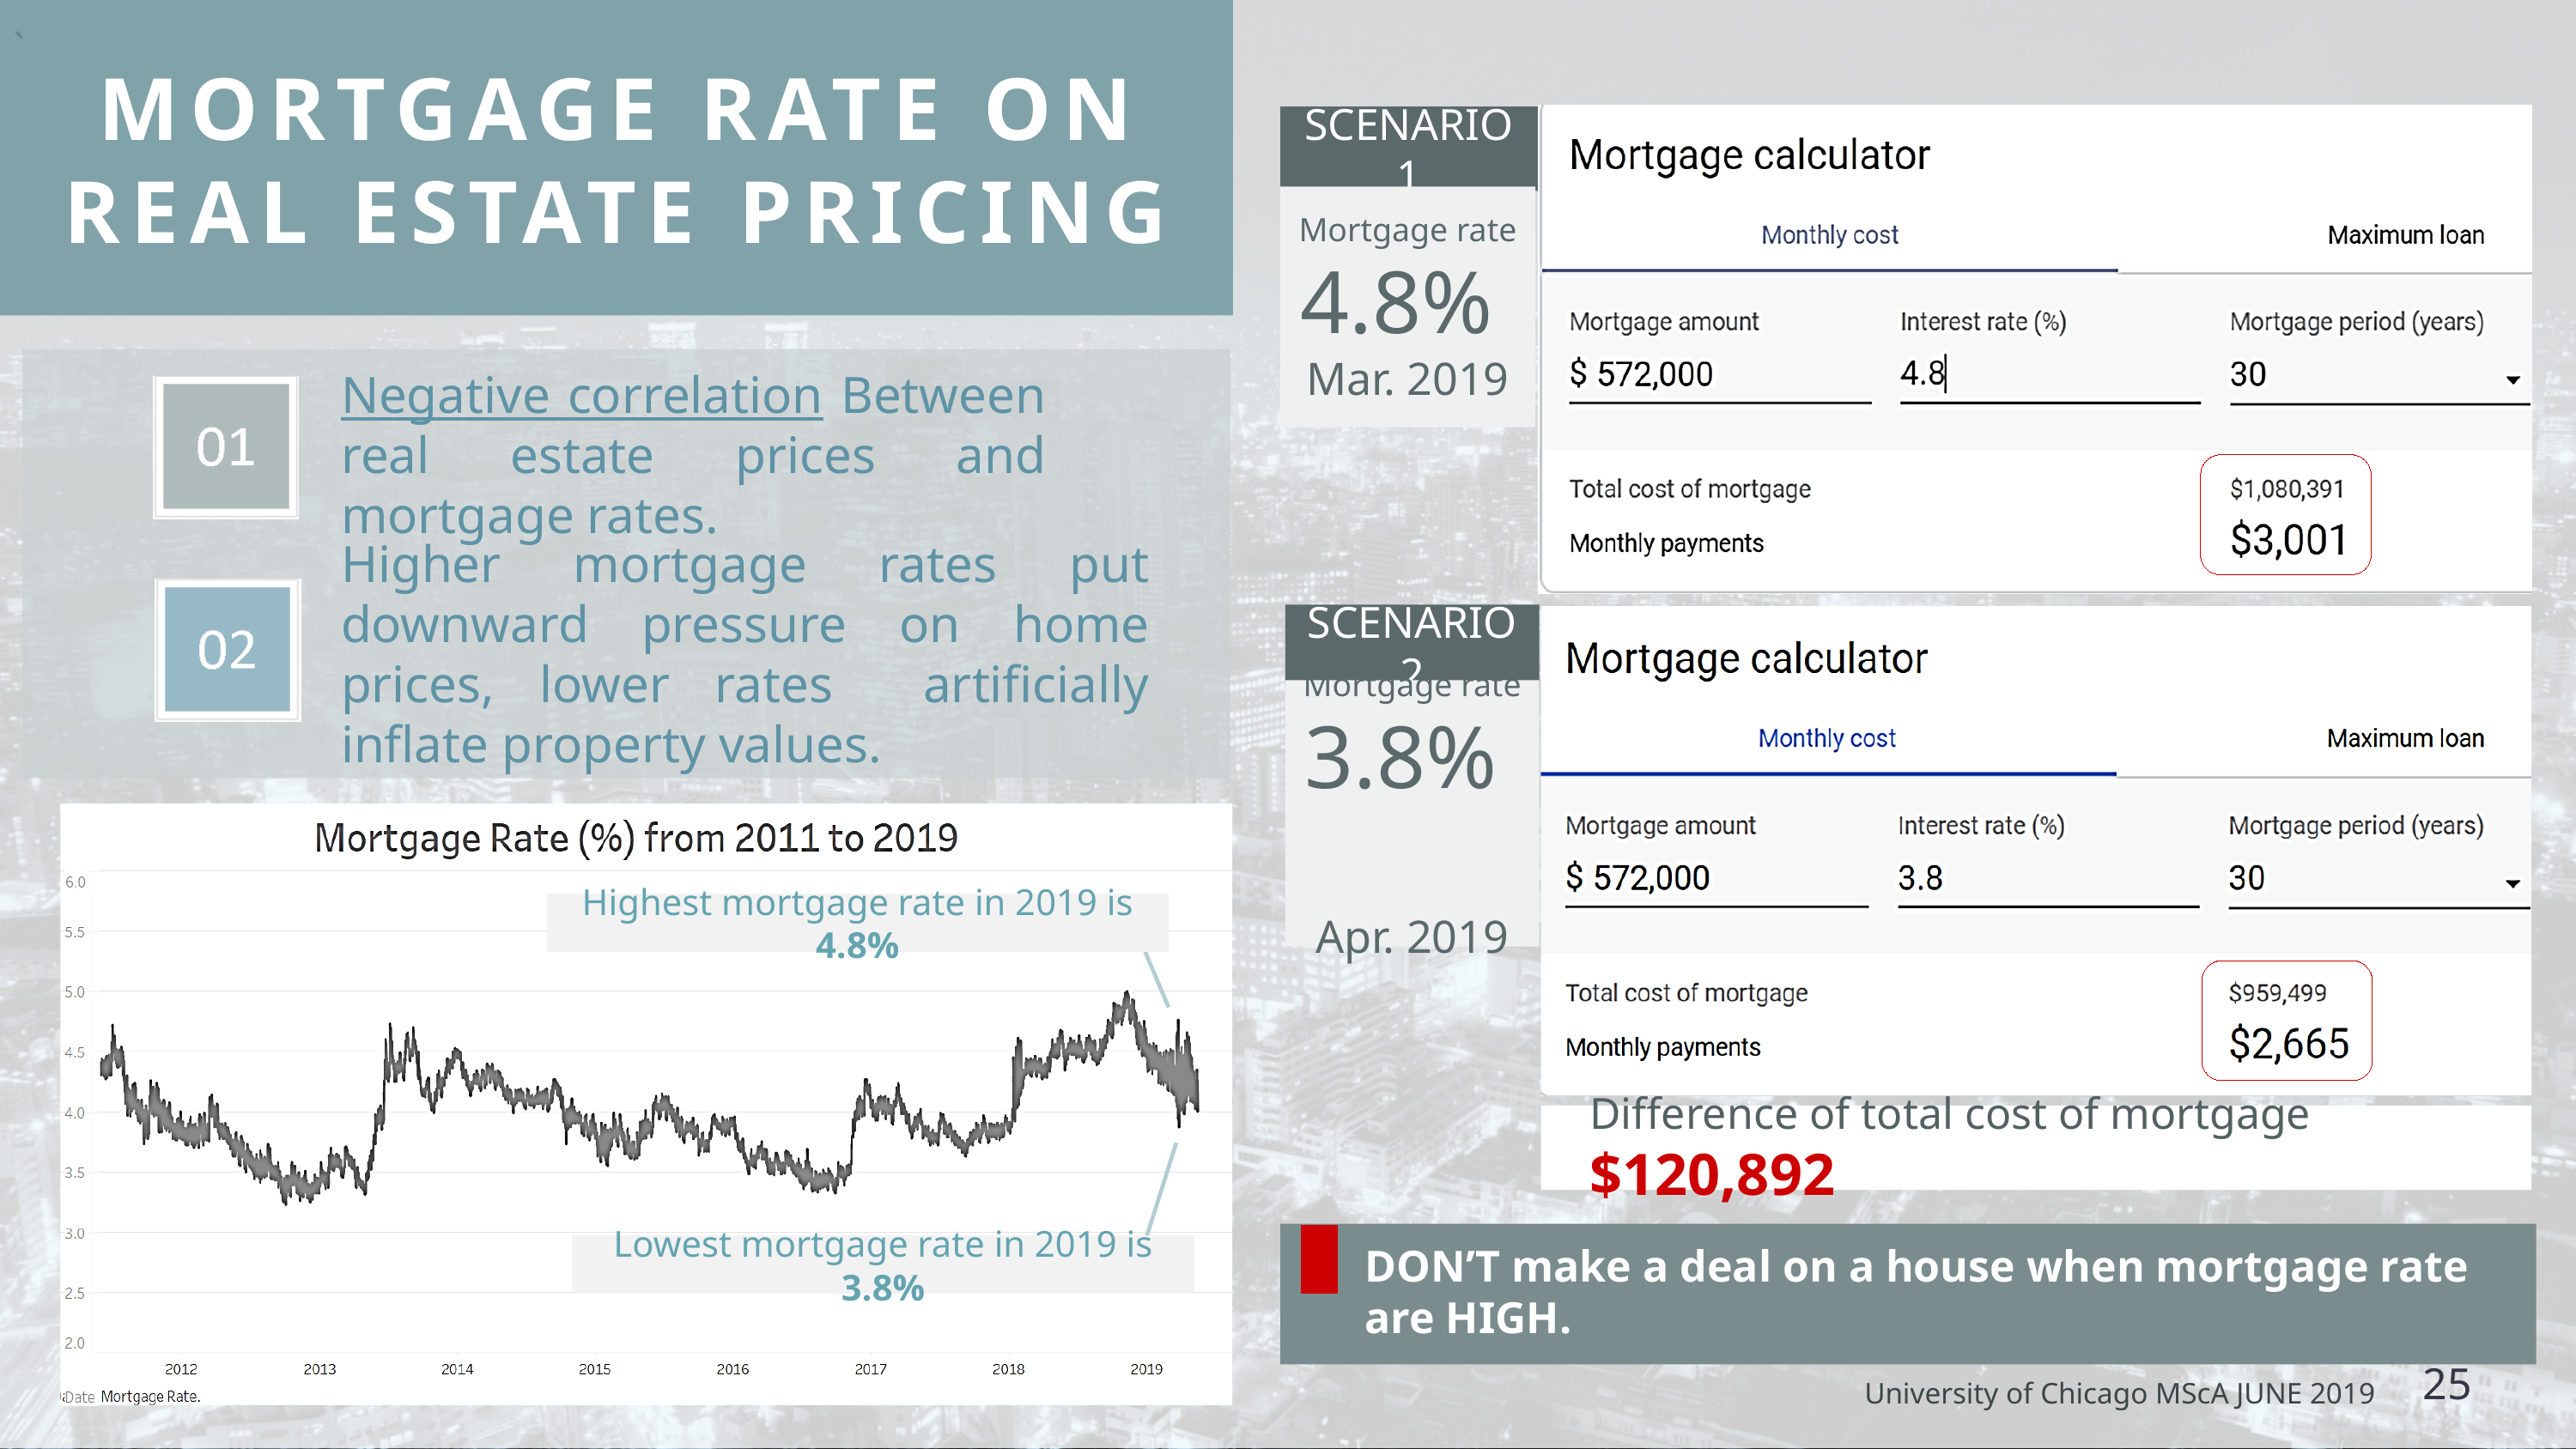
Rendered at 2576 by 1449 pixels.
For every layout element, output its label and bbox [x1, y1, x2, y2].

text_box [1280, 105, 2532, 1191]
text_box [22, 348, 1230, 779]
text_box [1280, 1223, 2537, 1365]
picture [0, 0, 2576, 1449]
text_box [60, 803, 1233, 1406]
